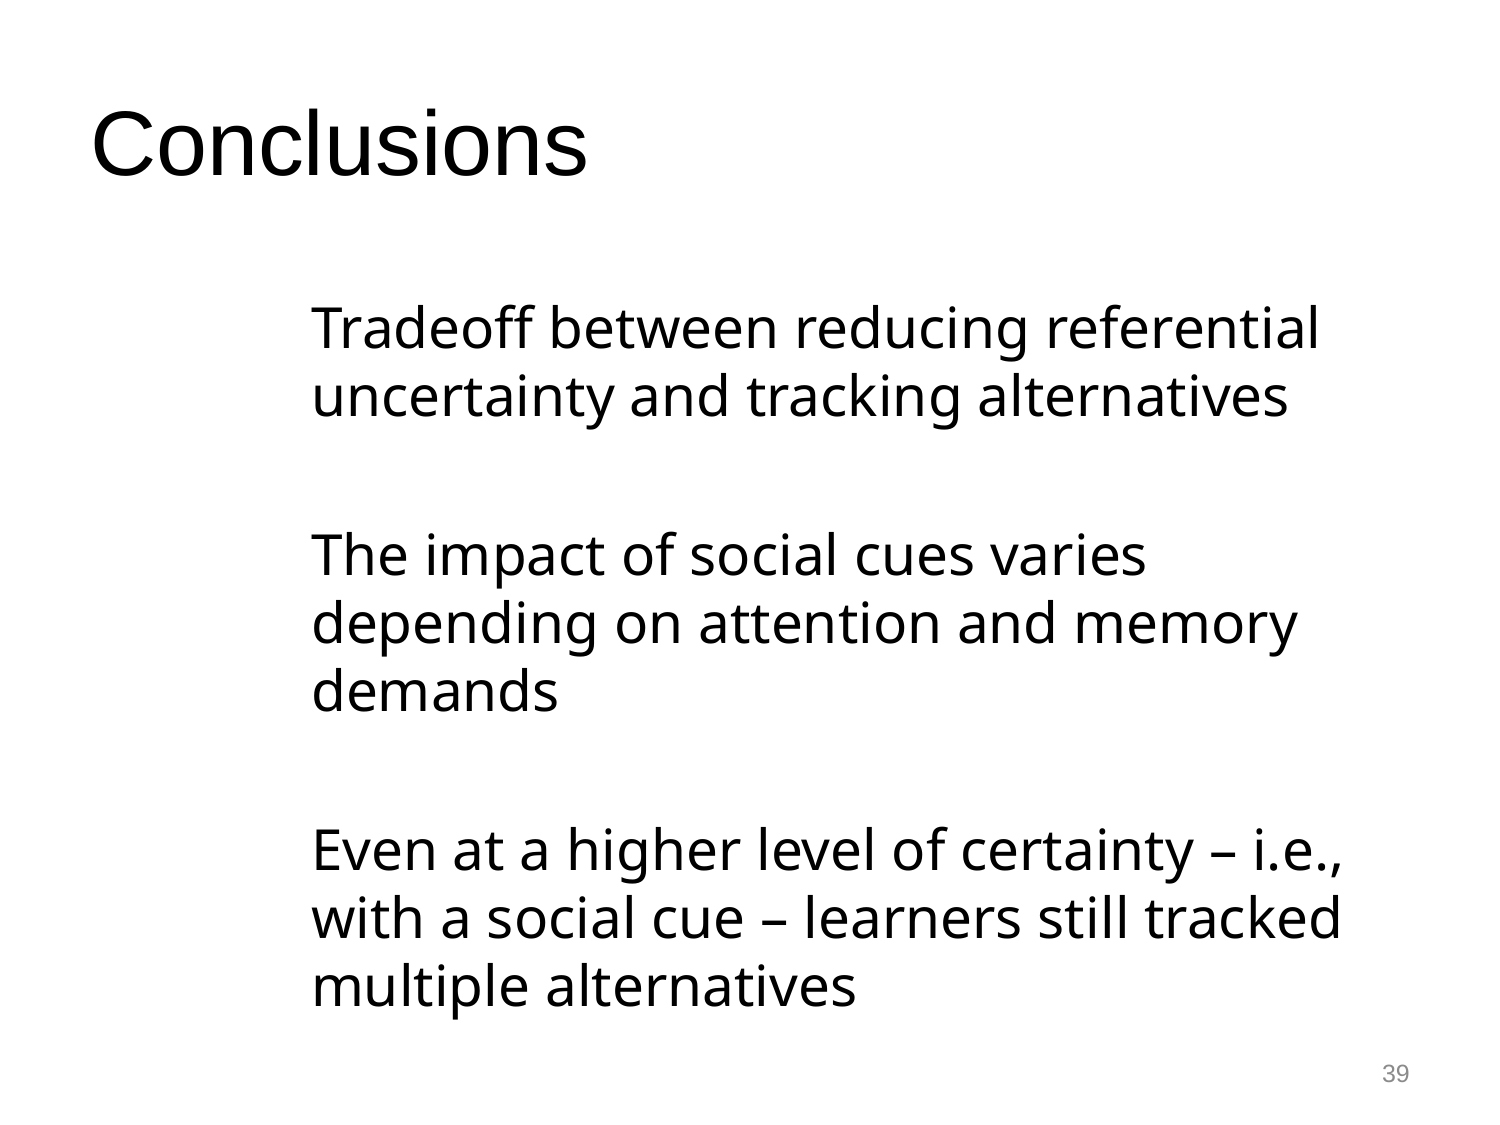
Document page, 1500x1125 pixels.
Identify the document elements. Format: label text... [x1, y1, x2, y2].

title Conclusions [75, 45, 1425, 233]
list Tradeoff between reducing referential uncertainty and tracking alternatives The impact of social cues varies depending on attention and memory demands Even at a higher level of certainty – i.e., with a social cue – learners still tracked multiple alternatives [296, 284, 1386, 1027]
slide_number 39 [1074, 1042, 1425, 1103]
